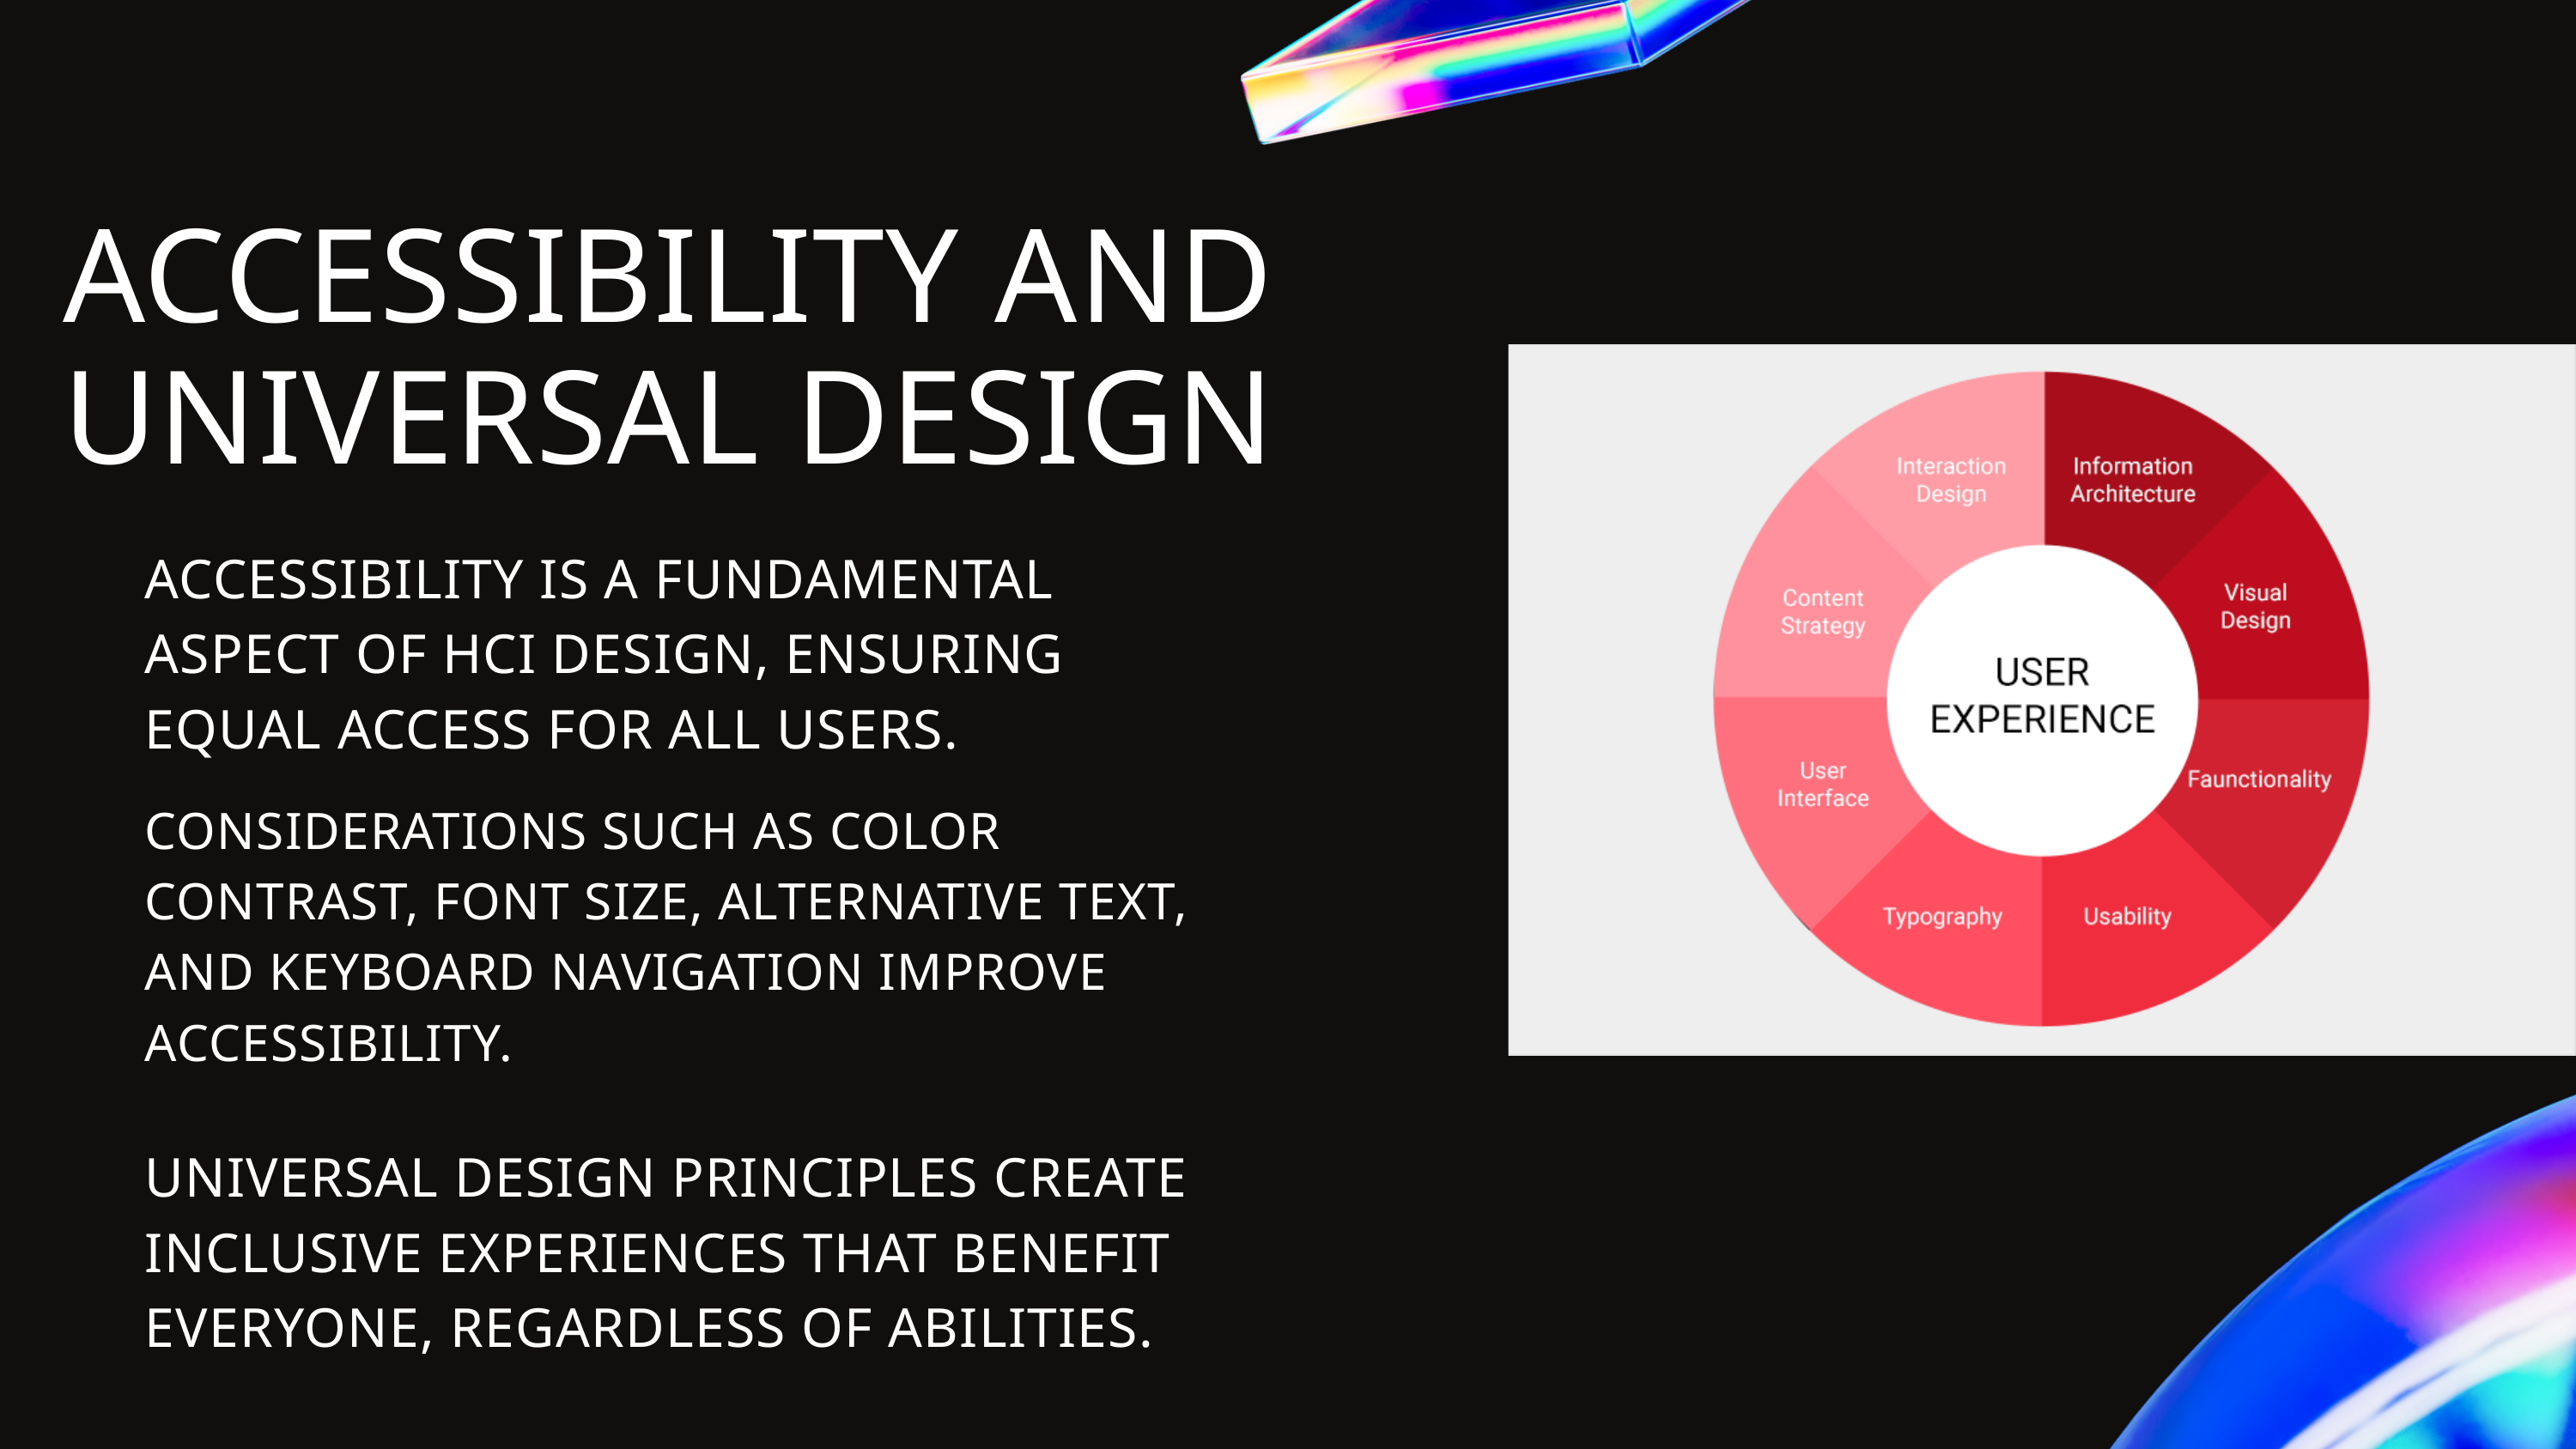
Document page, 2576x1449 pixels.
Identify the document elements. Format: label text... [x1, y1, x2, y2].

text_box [144, 1064, 1272, 1355]
text_box [1508, 344, 2576, 1056]
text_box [144, 724, 1276, 1069]
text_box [144, 465, 1242, 724]
text_box ACCESSIBILITY AND UNIVERSAL DESIGN [63, 205, 1644, 491]
text_box [1973, 1056, 2576, 1449]
text_box [1240, 0, 1857, 145]
